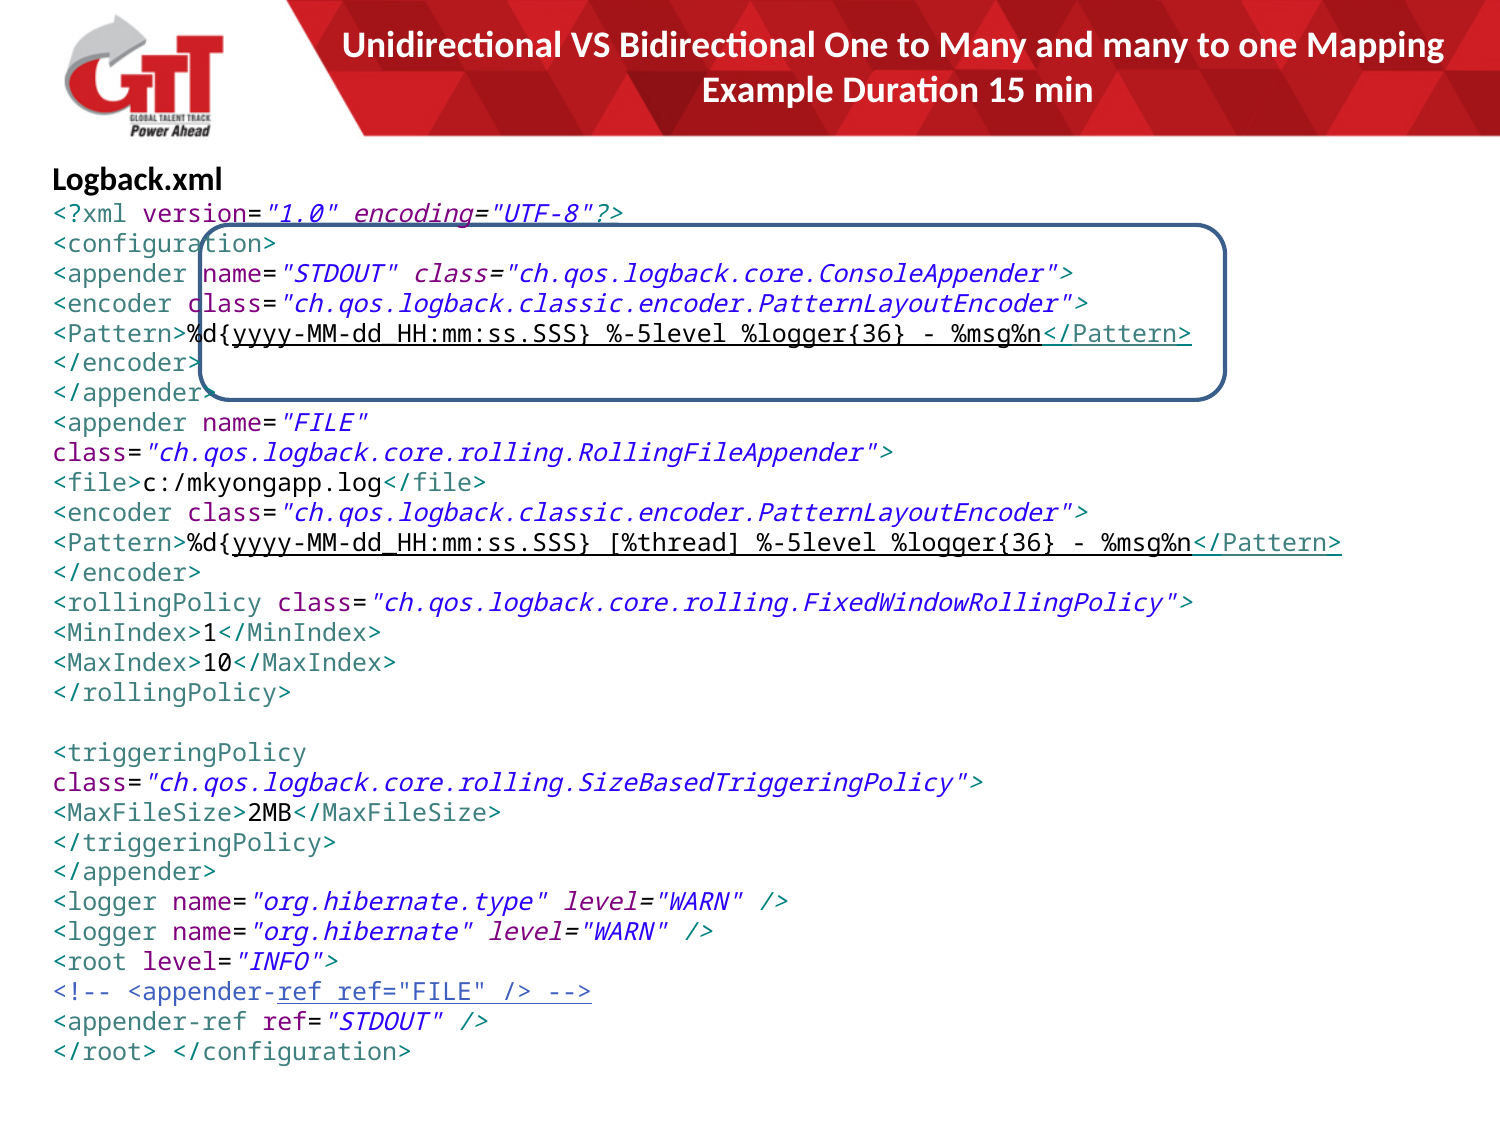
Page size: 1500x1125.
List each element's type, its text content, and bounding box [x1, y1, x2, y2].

picture [0, 0, 1500, 1125]
text_box Logback.xml <?xml version="1.0" encoding="UTF-8"?> <configuration> <appender name="STDOUT" class="ch.qos.logback.core.ConsoleAppender"> <encoder class="ch.qos.logback.classic.encoder.PatternLayoutEncoder"> <Pattern>%d{yyyy-MM-dd_HH:mm:ss.SSS} %-5level %logger{36} - %msg%n</Pattern> </encoder> </appender> <appender name="FILE" class="ch.qos.logback.core.rolling.RollingFileAppender"> <file>c:/mkyongapp.log</file> <encoder class="ch.qos.logback.classic.encoder.PatternLayoutEncoder"> <Pattern>%d{yyyy-MM-dd_HH:mm:ss.SSS} [%thread] %-5level %logger{36} - %msg%n</Pattern> </encoder> <rollingPolicy class="ch.qos.logback.core.rolling.FixedWindowRollingPolicy"> <MinIndex>1</MinIndex> <MaxIndex>10</MaxIndex> </rollingPolicy> <triggeringPolicy class="ch.qos.logback.core.rolling.SizeBasedTriggeringPolicy"> <MaxFileSize>2MB</MaxFileSize> </triggeringPolicy> </appender> <logger name="org.hibernate.type" level="WARN" /> <logger name="org.hibernate" level="WARN" /> <root level="INFO"> <!-- <appender-ref ref="FILE" /> --> <appender-ref ref="STDOUT" /> </root> </configuration> [37, 149, 1425, 1073]
text_box [275, 12, 1500, 150]
title Unidirectional VS Bidirectional One to Many and many to one Mapping Example Duration 15 min [324, 12, 1463, 118]
